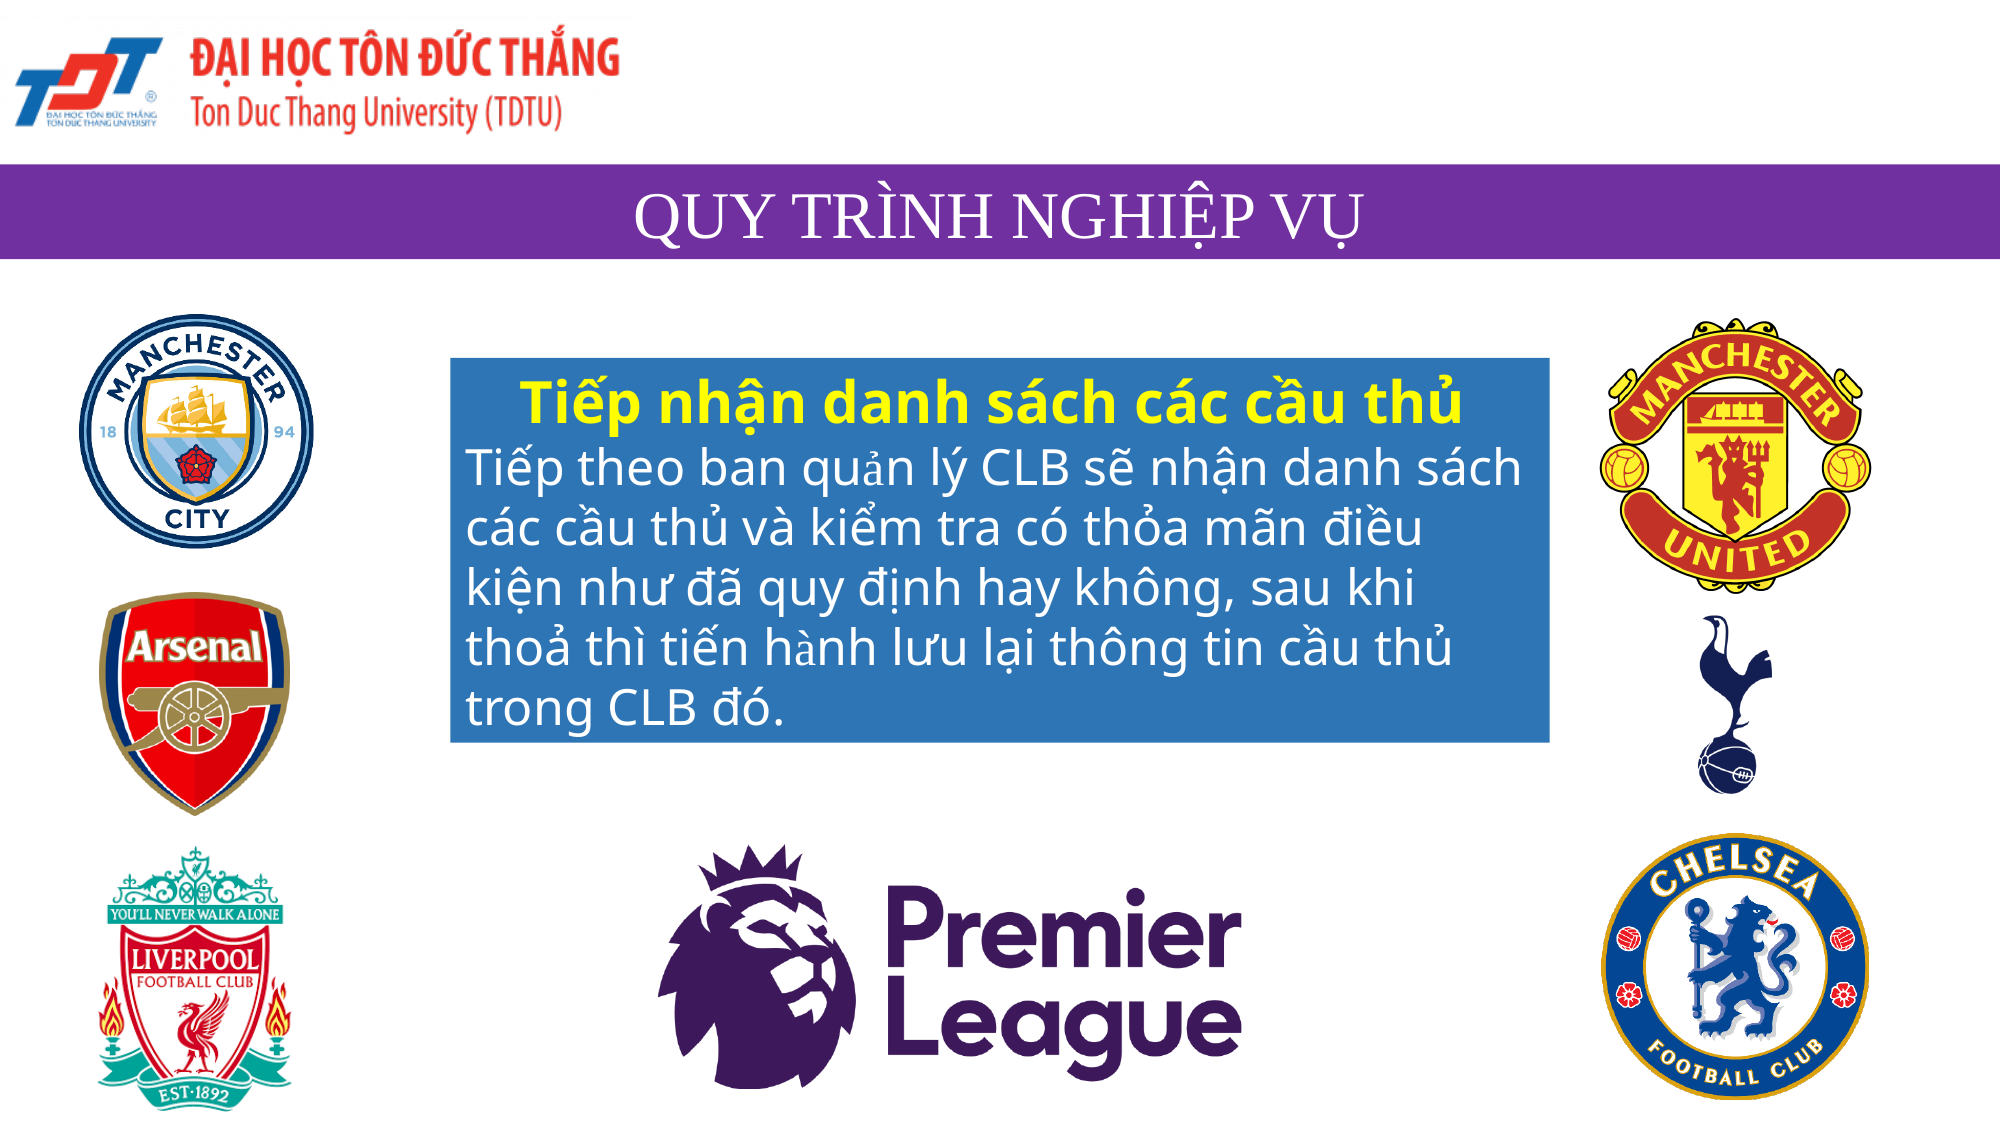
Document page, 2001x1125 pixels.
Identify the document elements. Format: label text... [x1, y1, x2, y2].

picture [1580, 300, 1890, 799]
picture [1601, 833, 1869, 1100]
picture [99, 592, 290, 816]
text_box Tiếp nhận danh sách các cầu thủ Tiếp theo ban quản lý CLB sẽ nhận danh sách các cầu thủ và kiểm tra có thỏa mãn điều kiện như đã quy định hay không, sau khi thoả thì tiến hành lưu lại thông tin cầu thủ trong CLB đó. [450, 357, 1550, 743]
picture [91, 844, 298, 1113]
picture [658, 844, 1242, 1089]
text_box QUY TRÌNH NGHIỆP VỤ [0, 164, 2000, 260]
picture [0, 16, 632, 140]
picture [74, 309, 318, 553]
